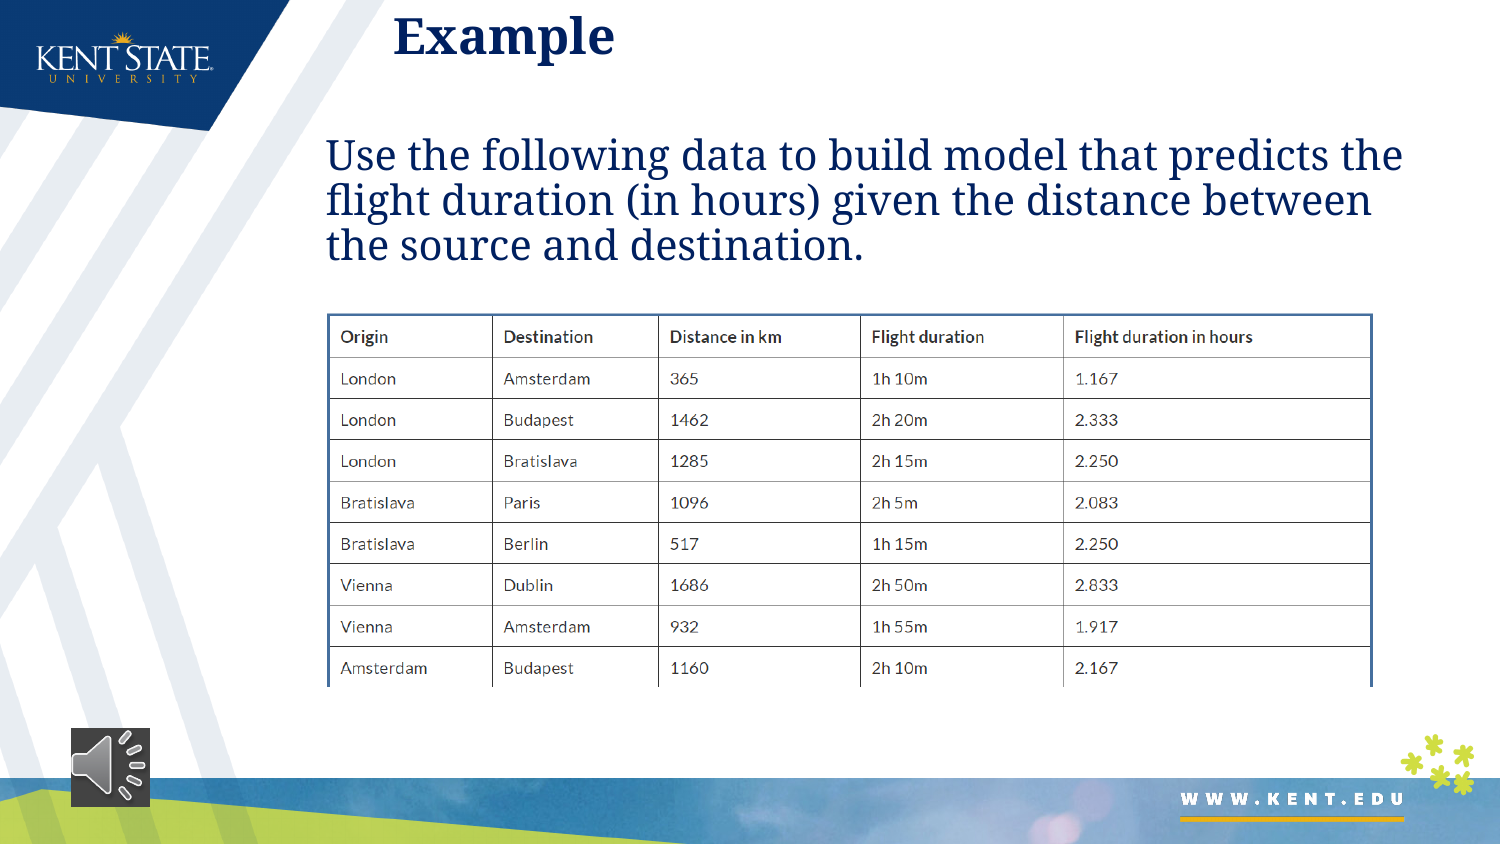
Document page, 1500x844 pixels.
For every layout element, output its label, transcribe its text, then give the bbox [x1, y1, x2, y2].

text_box Use the following data to build model that predicts the flight duration (in hours) given the distance between the source and destination. [310, 126, 1431, 480]
title Example [378, 0, 1394, 91]
text_box [213, 116, 1500, 621]
picture [0, 0, 1500, 844]
